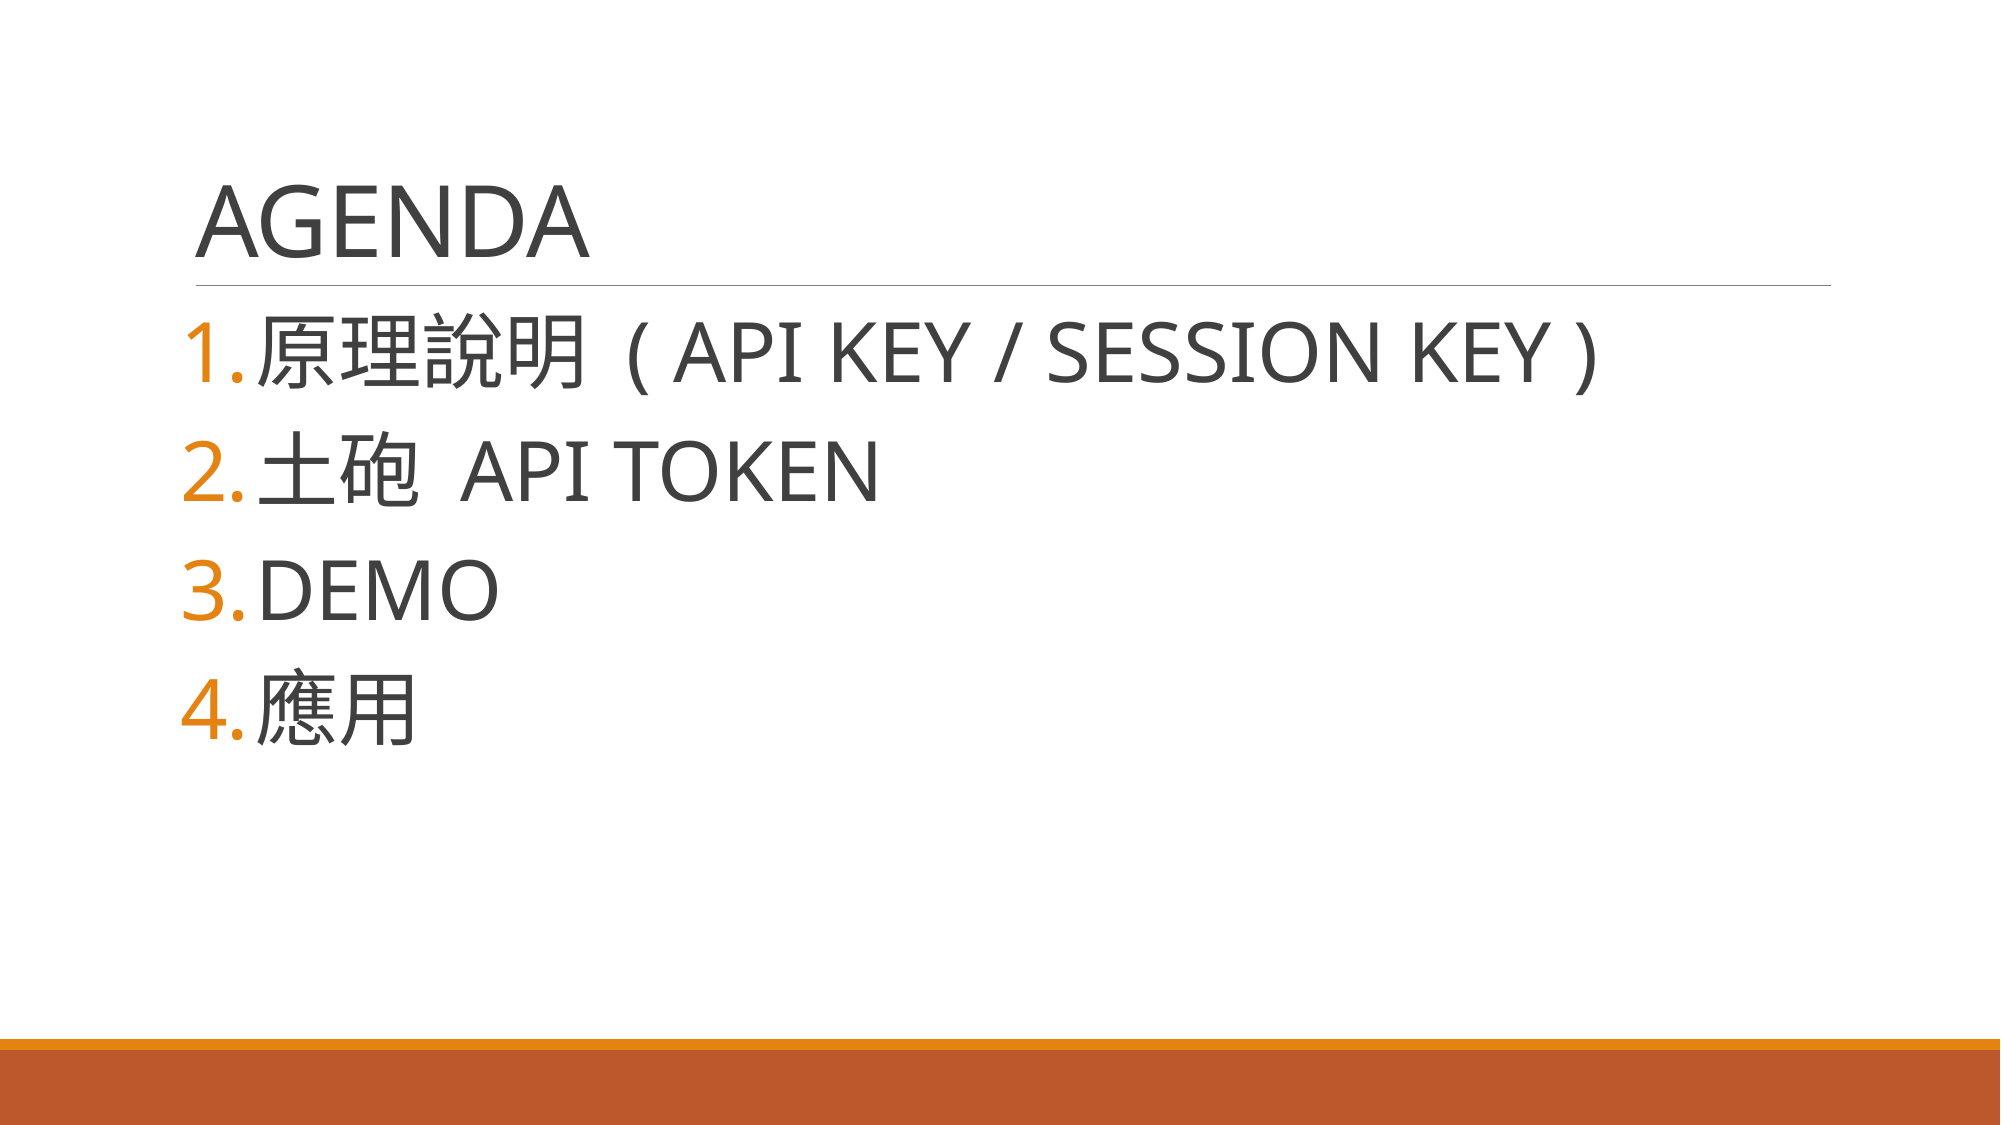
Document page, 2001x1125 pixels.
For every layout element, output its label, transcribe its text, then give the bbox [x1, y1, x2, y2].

list 原理說明 ( API KEY / SESSION KEY ) 土砲 API TOKEN DEMO 應用 [180, 302, 1830, 963]
title AGENDA [180, 47, 1830, 285]
